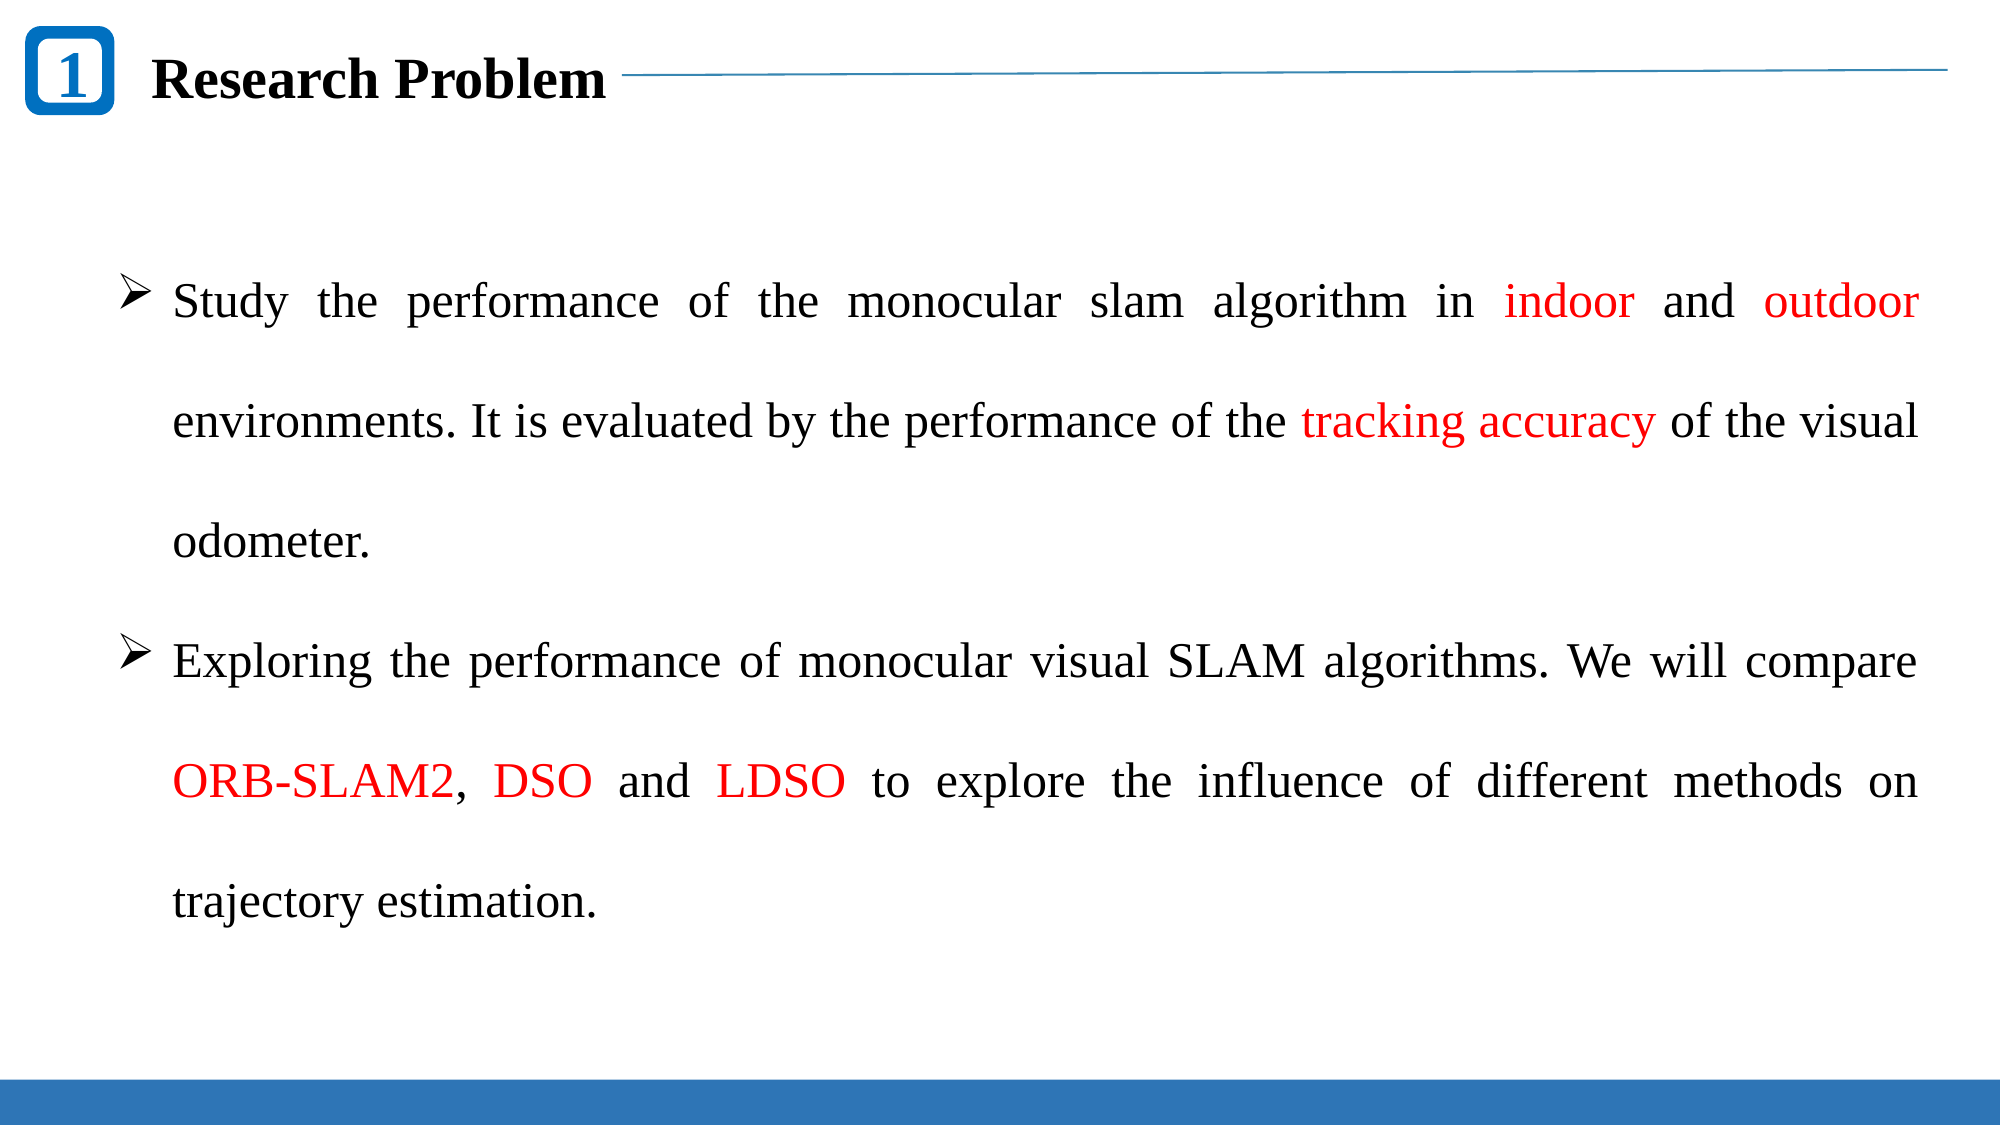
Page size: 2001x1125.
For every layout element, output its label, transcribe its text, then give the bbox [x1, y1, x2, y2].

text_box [26, 27, 625, 119]
text_box Study the performance of the monocular slam algorithm in indoor and outdoor environments. It is evaluated by the performance of the tracking accuracy of the visual odometer. Exploring the performance of monocular visual SLAM algorithms. We will compare ORB-SLAM2, DSO and LDSO to explore the influence of different methods on trajectory estimation. [26, 200, 1935, 936]
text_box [624, 69, 1948, 76]
